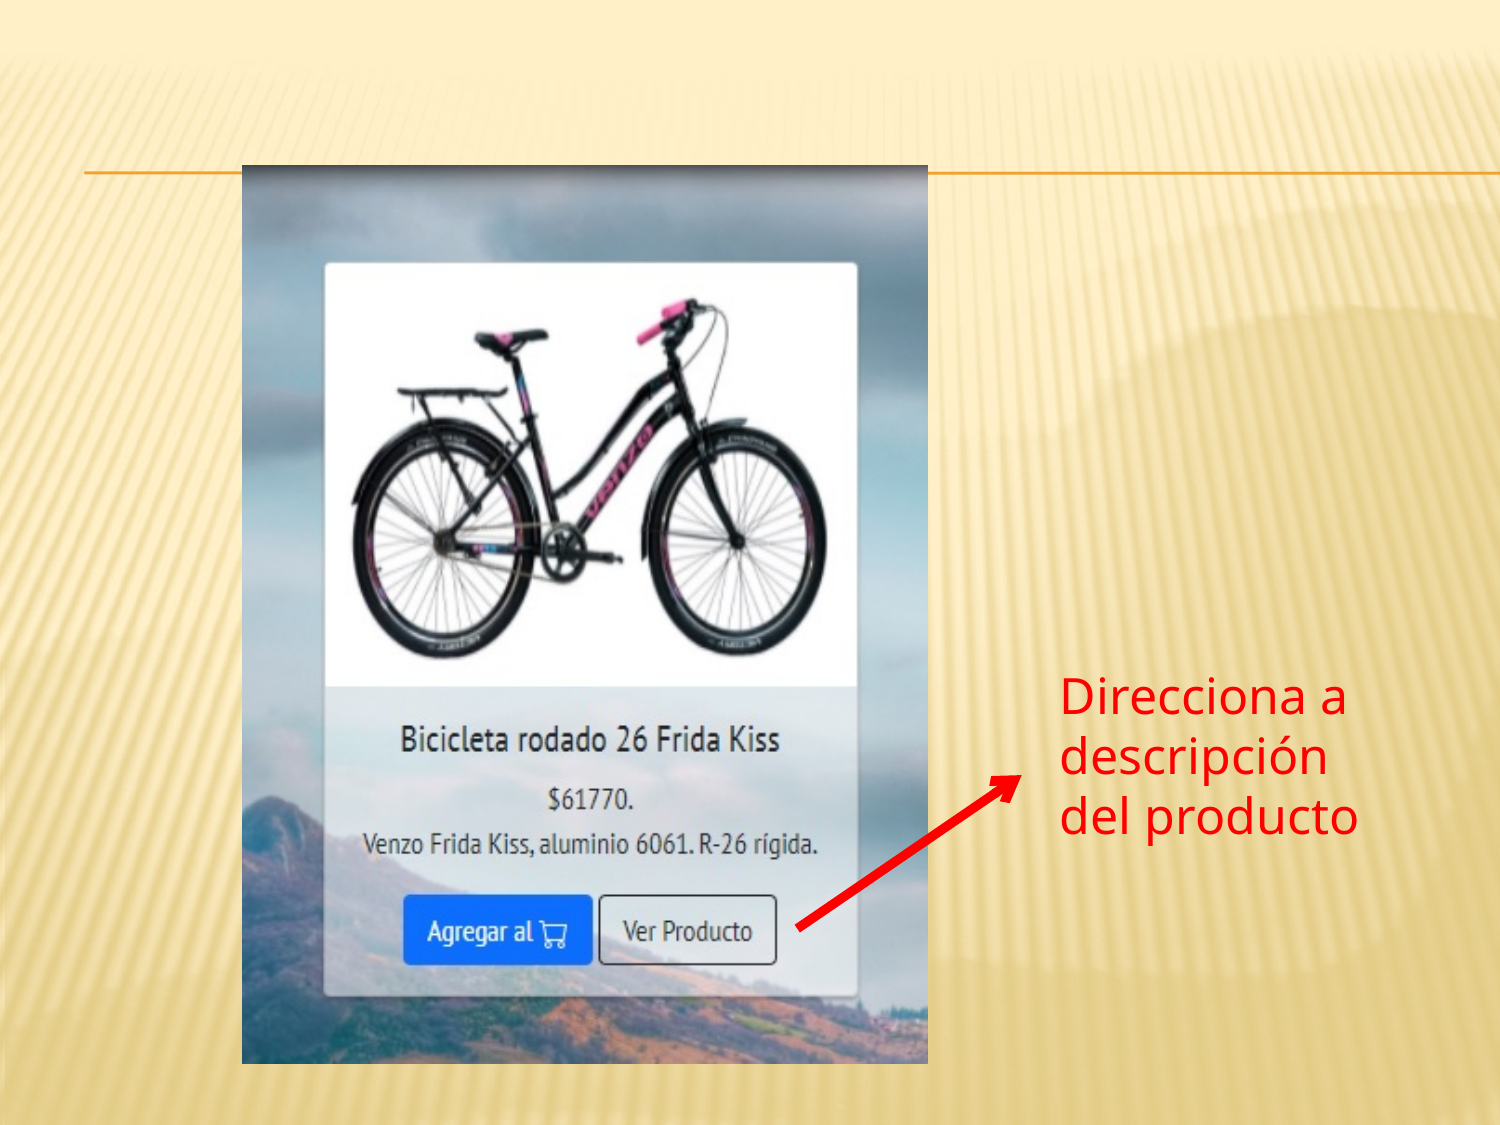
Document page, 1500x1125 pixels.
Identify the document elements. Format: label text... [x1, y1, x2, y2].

text_box Direcciona a descripción del producto [1045, 656, 1377, 852]
picture [241, 165, 928, 1065]
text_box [796, 774, 1022, 929]
